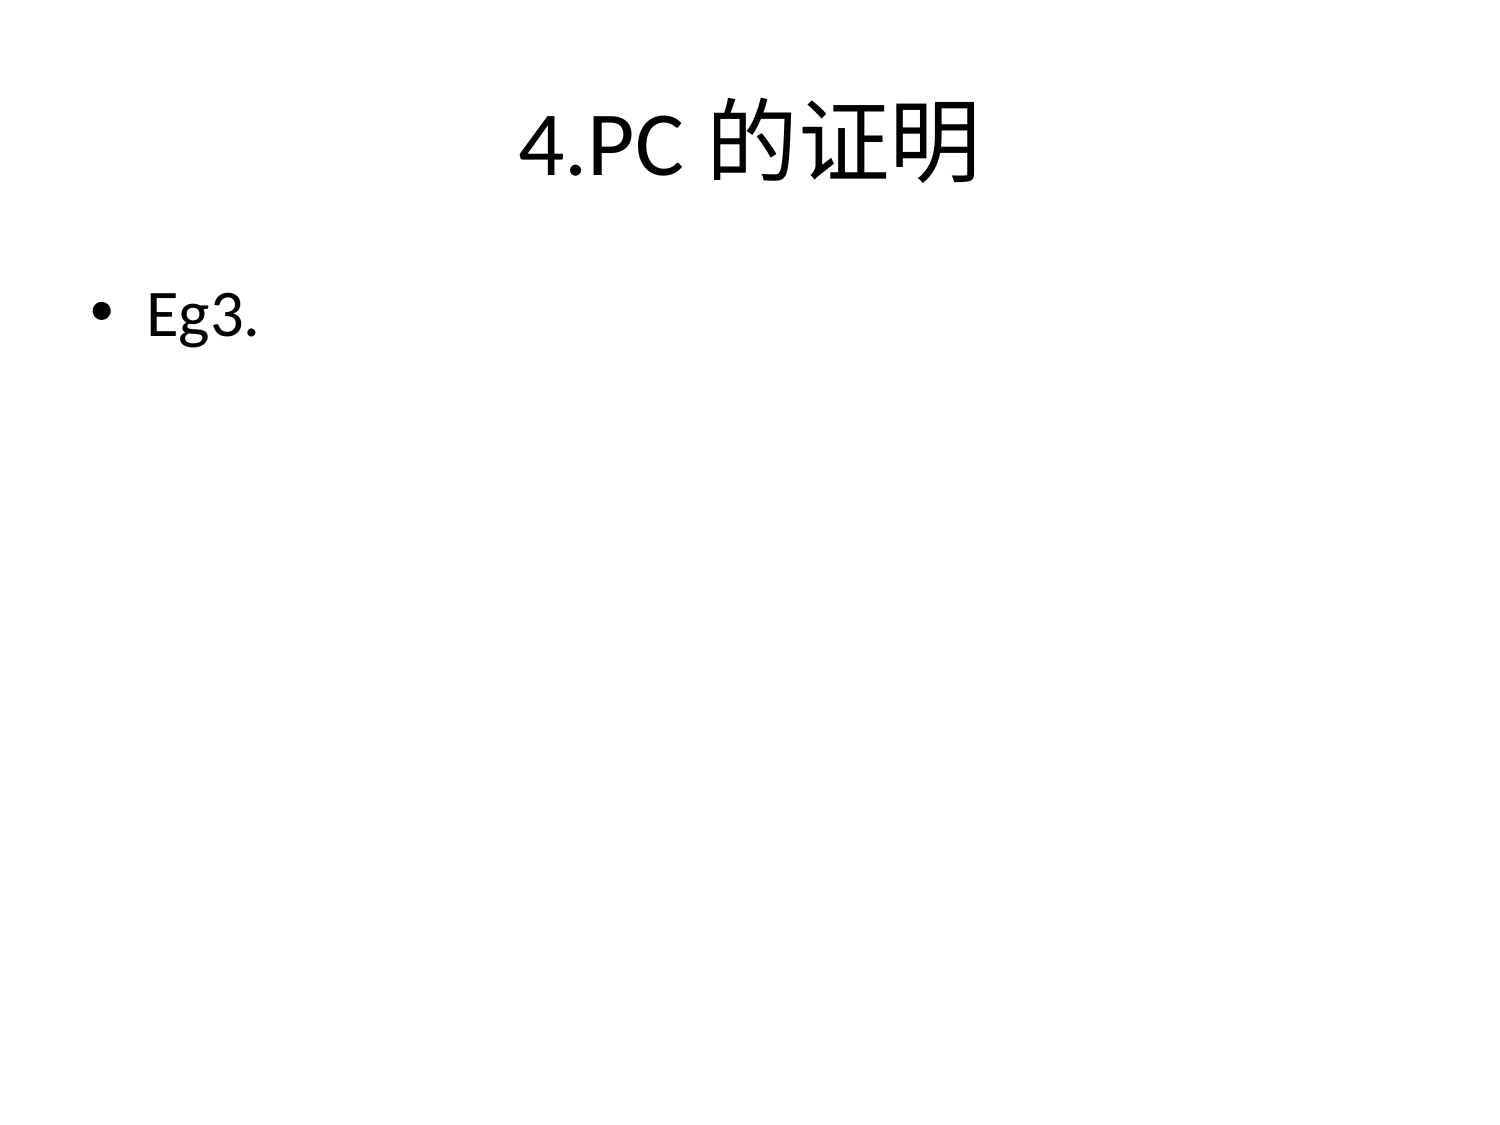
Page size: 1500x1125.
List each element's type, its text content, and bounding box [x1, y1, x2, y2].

title 4.PC的证明 [75, 45, 1425, 233]
